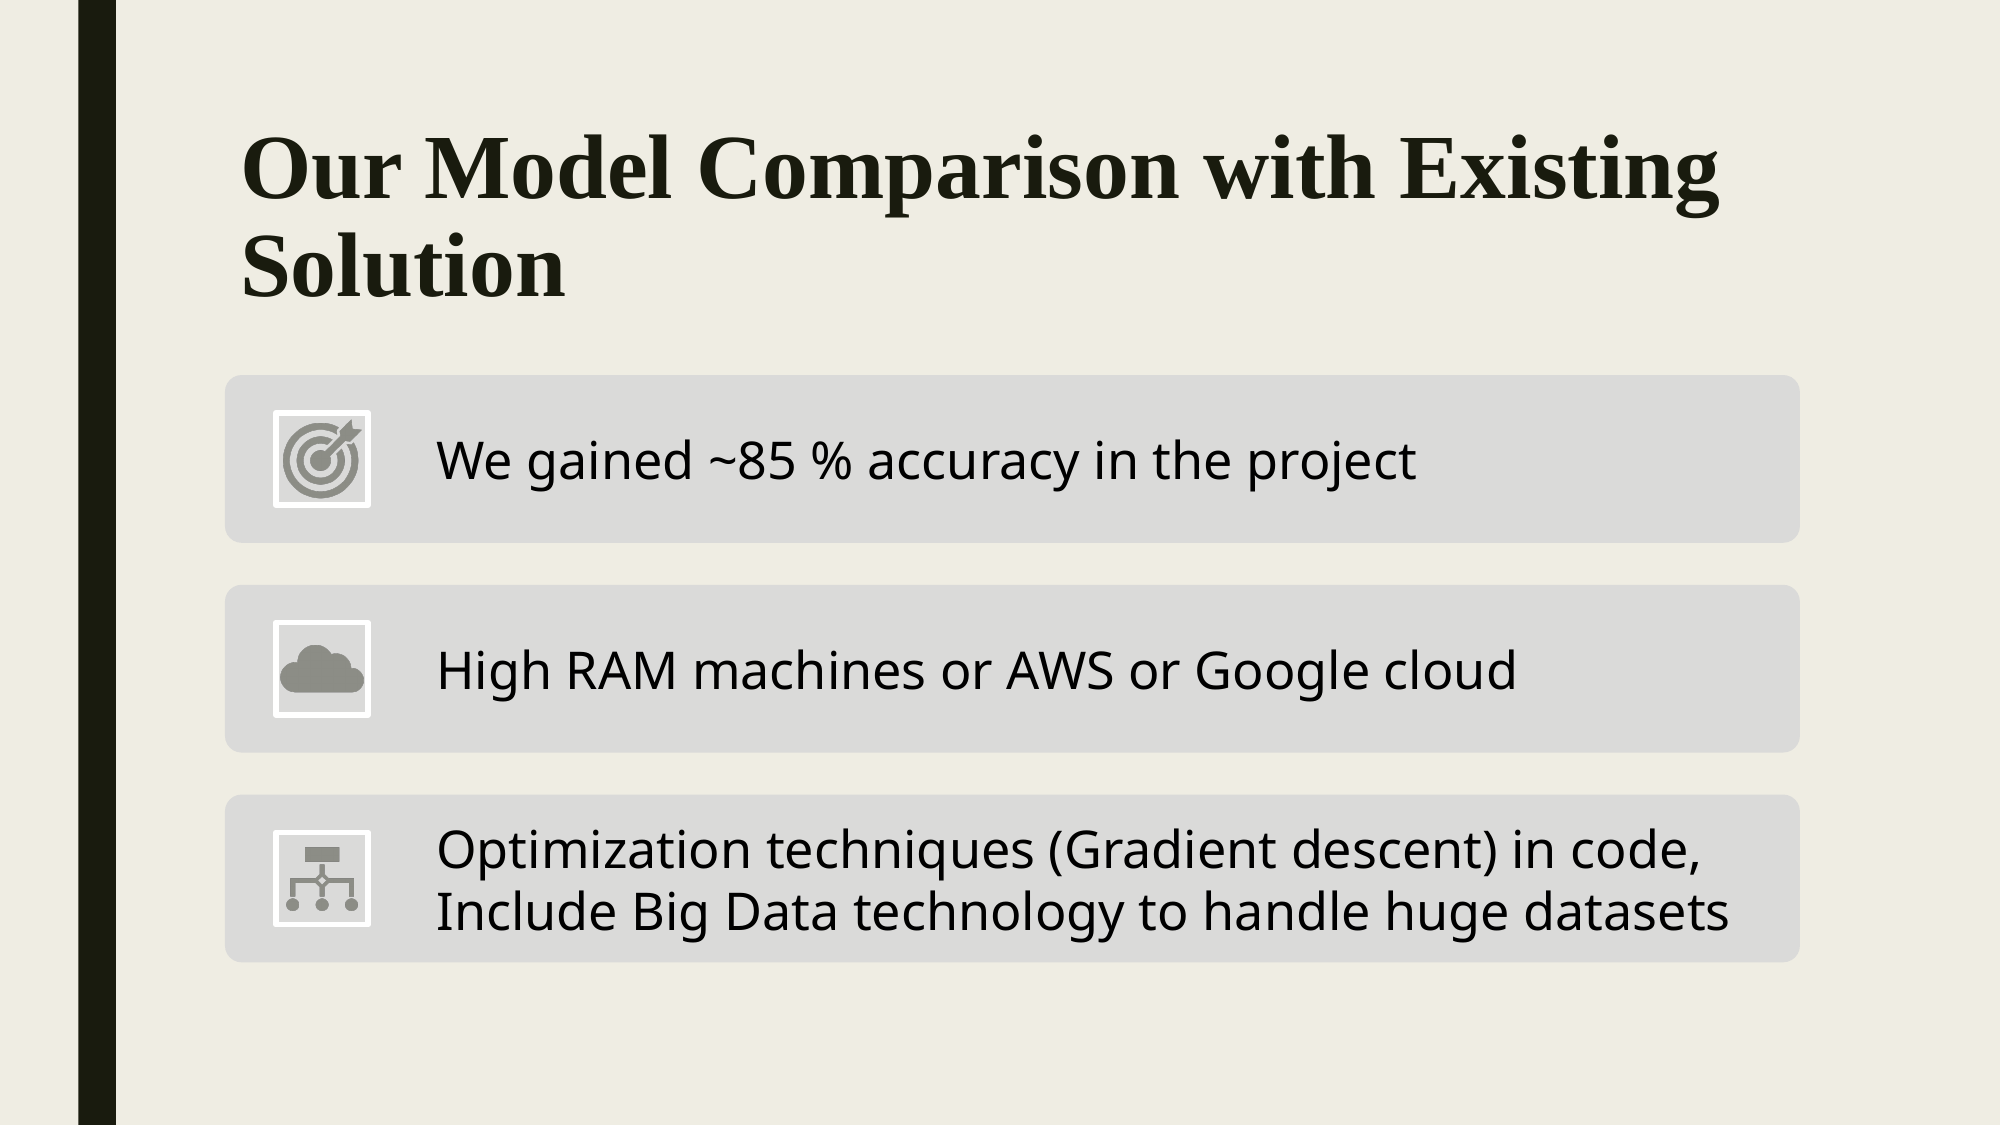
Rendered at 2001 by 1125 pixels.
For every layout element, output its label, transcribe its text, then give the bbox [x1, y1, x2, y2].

title Our Model Comparison with Existing Solution [225, 112, 1800, 357]
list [224, 374, 1800, 963]
